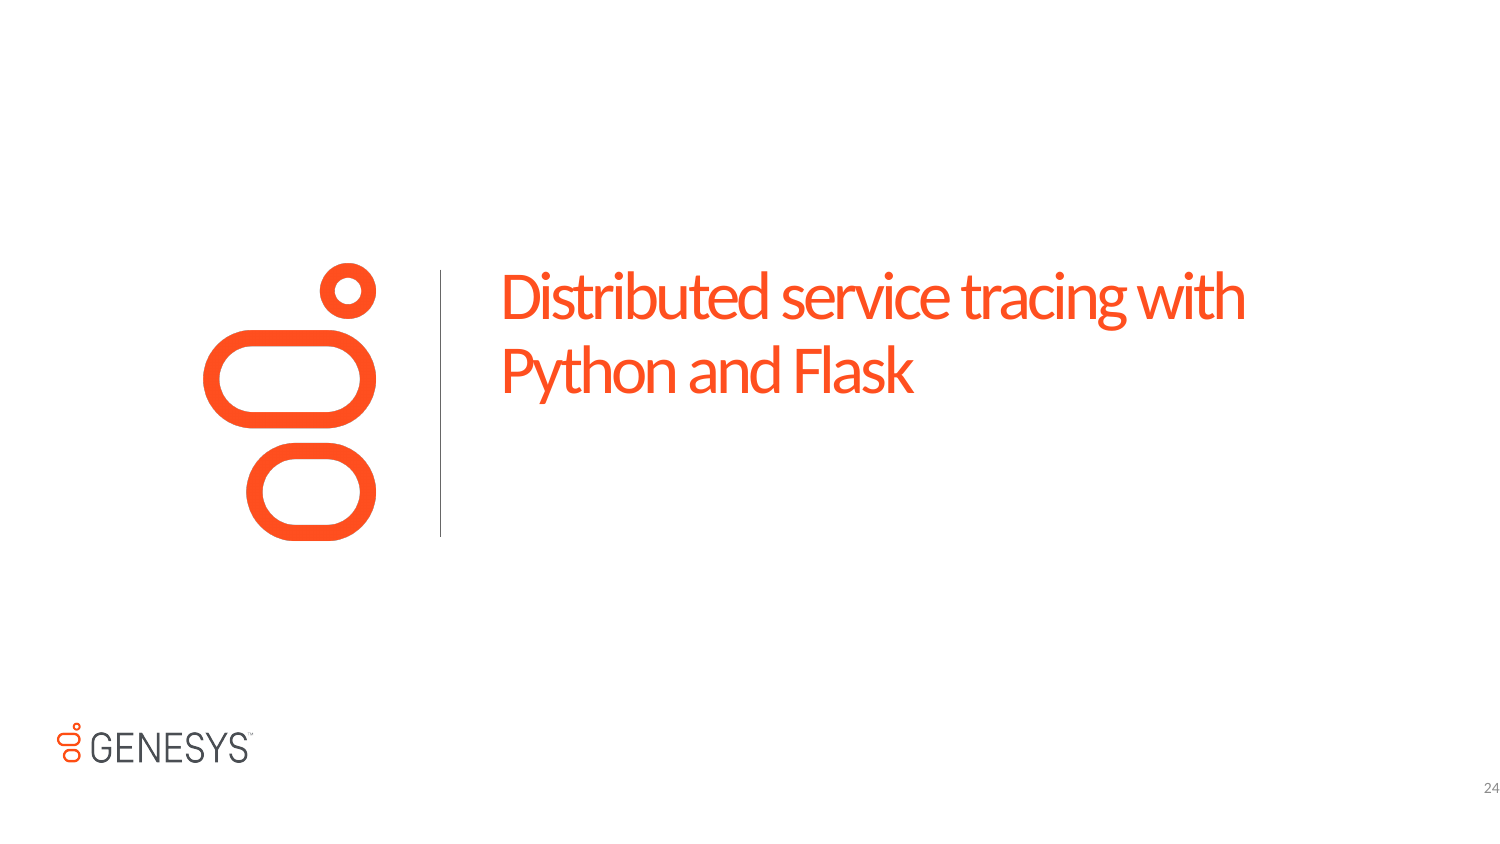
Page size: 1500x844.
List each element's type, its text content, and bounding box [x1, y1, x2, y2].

picture [175, 235, 404, 569]
slide_number 24 [1186, 764, 1500, 810]
picture [15, 681, 298, 805]
title Distributed service tracing with Python and Flask [500, 260, 1344, 411]
